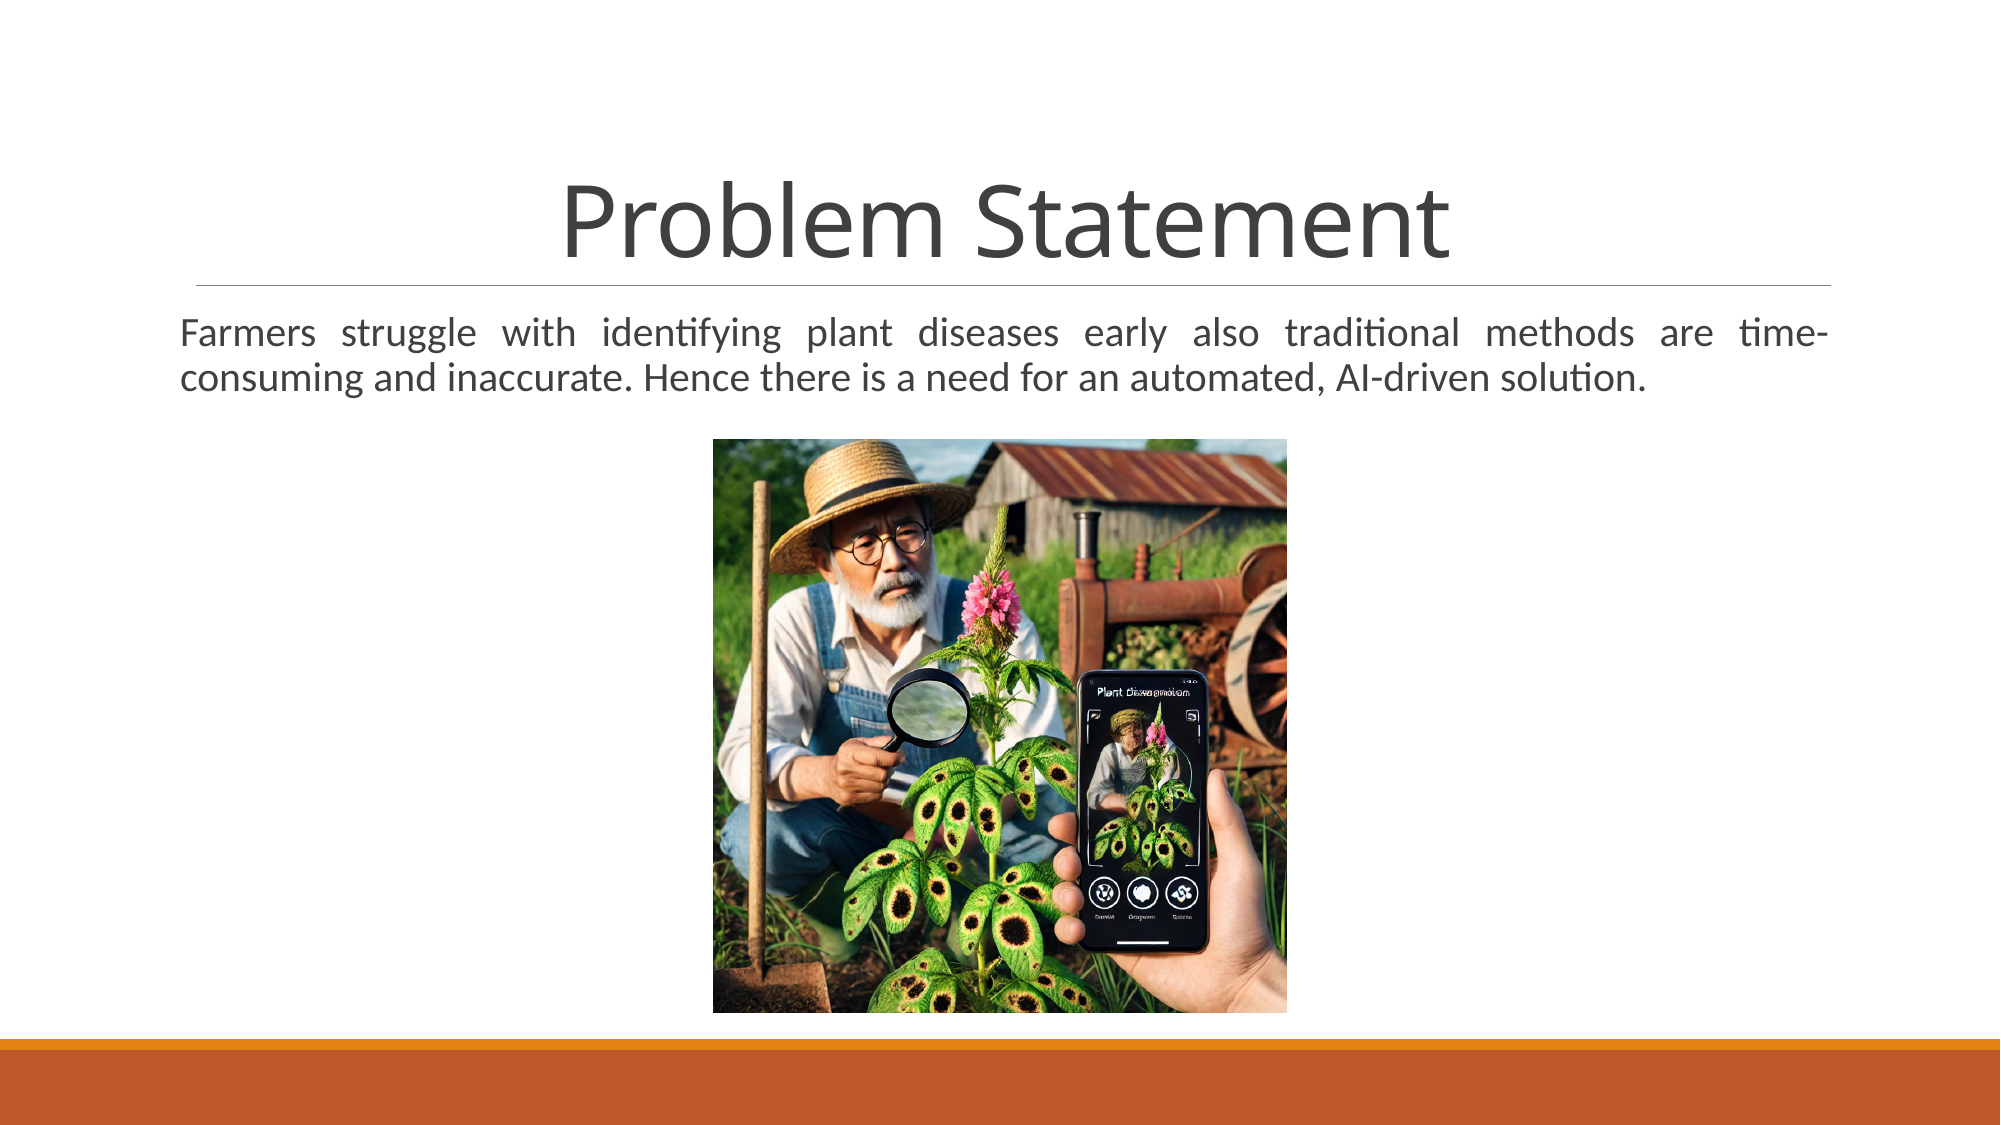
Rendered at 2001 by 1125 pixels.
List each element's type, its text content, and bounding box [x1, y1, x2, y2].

picture [713, 439, 1287, 1013]
title Problem Statement [180, 47, 1830, 285]
list Farmers struggle with identifying plant diseases early also traditional methods are time-consuming and inaccurate. Hence there is a need for an automated, AI-driven solution. [180, 302, 1830, 963]
